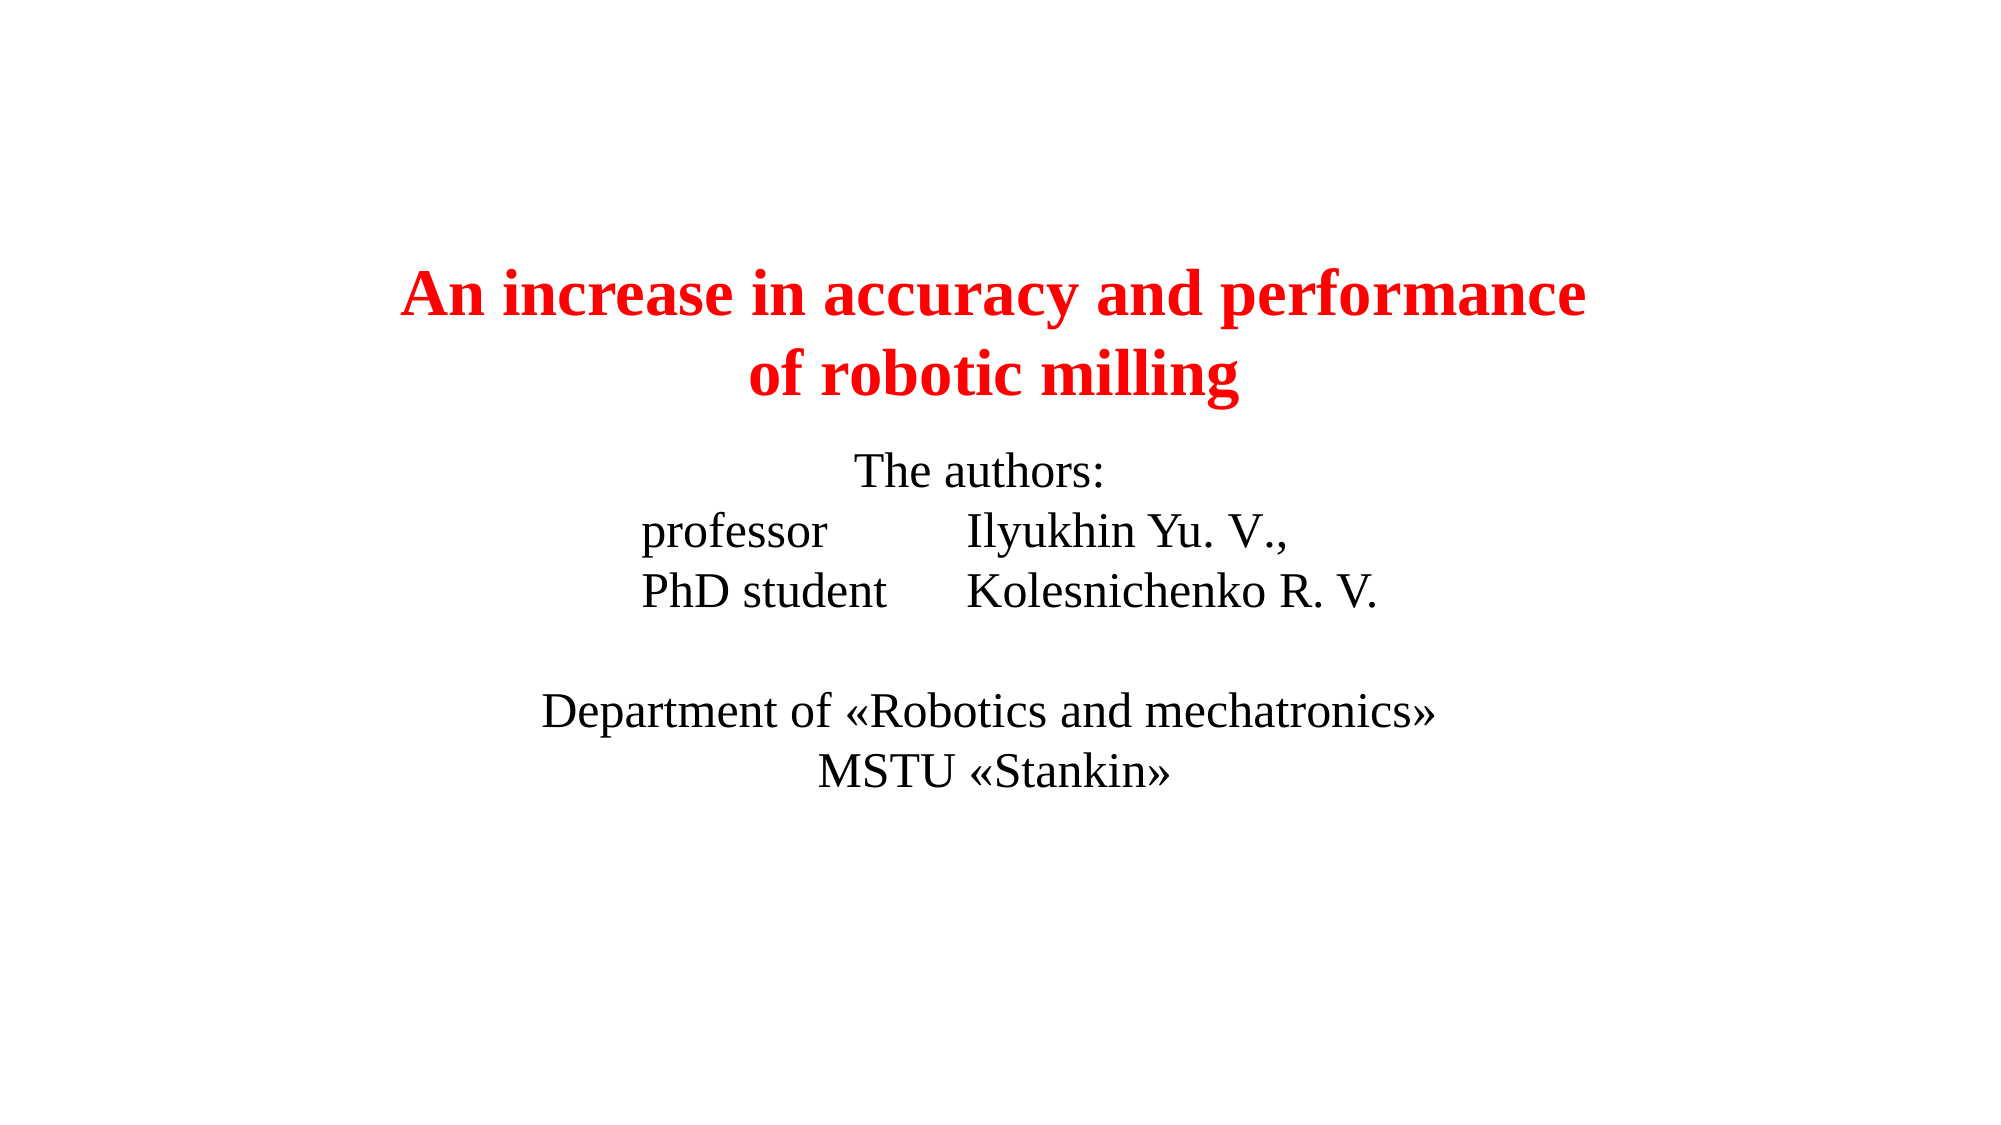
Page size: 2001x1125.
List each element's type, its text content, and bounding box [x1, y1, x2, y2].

text_box An increase in accuracy and performance of robotic milling [364, 241, 1626, 416]
text_box The authors: professor Ilyukhin Yu. V., PhD student Kolesnichenko R. V. Department of «Robotics and mechatronics» MSTU «Stankin» [501, 429, 1488, 805]
